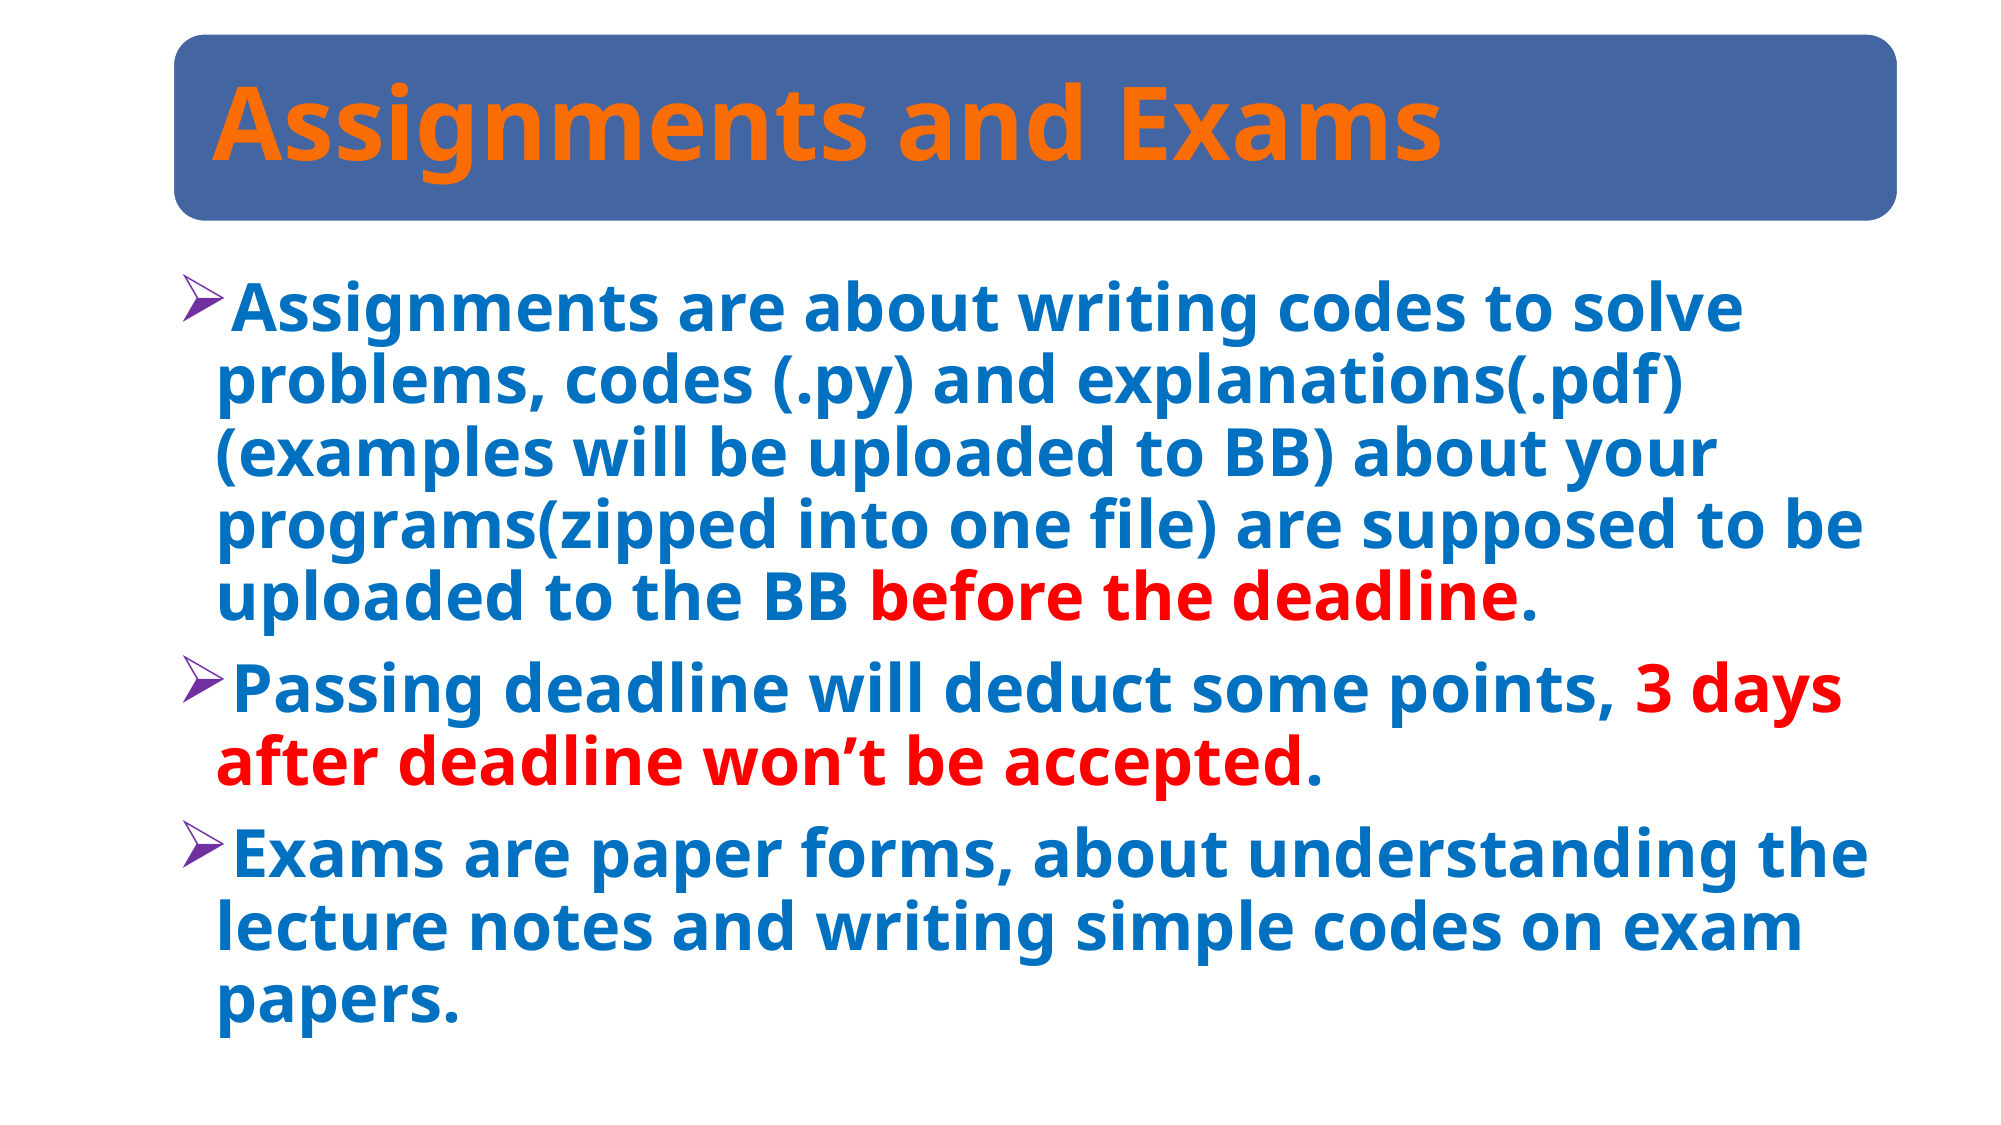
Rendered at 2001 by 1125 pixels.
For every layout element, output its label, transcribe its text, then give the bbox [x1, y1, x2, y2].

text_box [172, 33, 1899, 222]
list Assignments are about writing codes to solve problems, codes (.py) and explanations(.pdf)(examples will be uploaded to BB) about your programs(zipped into one file) are supposed to be uploaded to the BB before the deadline. Passing deadline will deduct some points, 3 days after deadline won’t be accepted. Exams are paper forms, about understanding the lecture notes and writing simple codes on exam papers. [162, 266, 1953, 1089]
